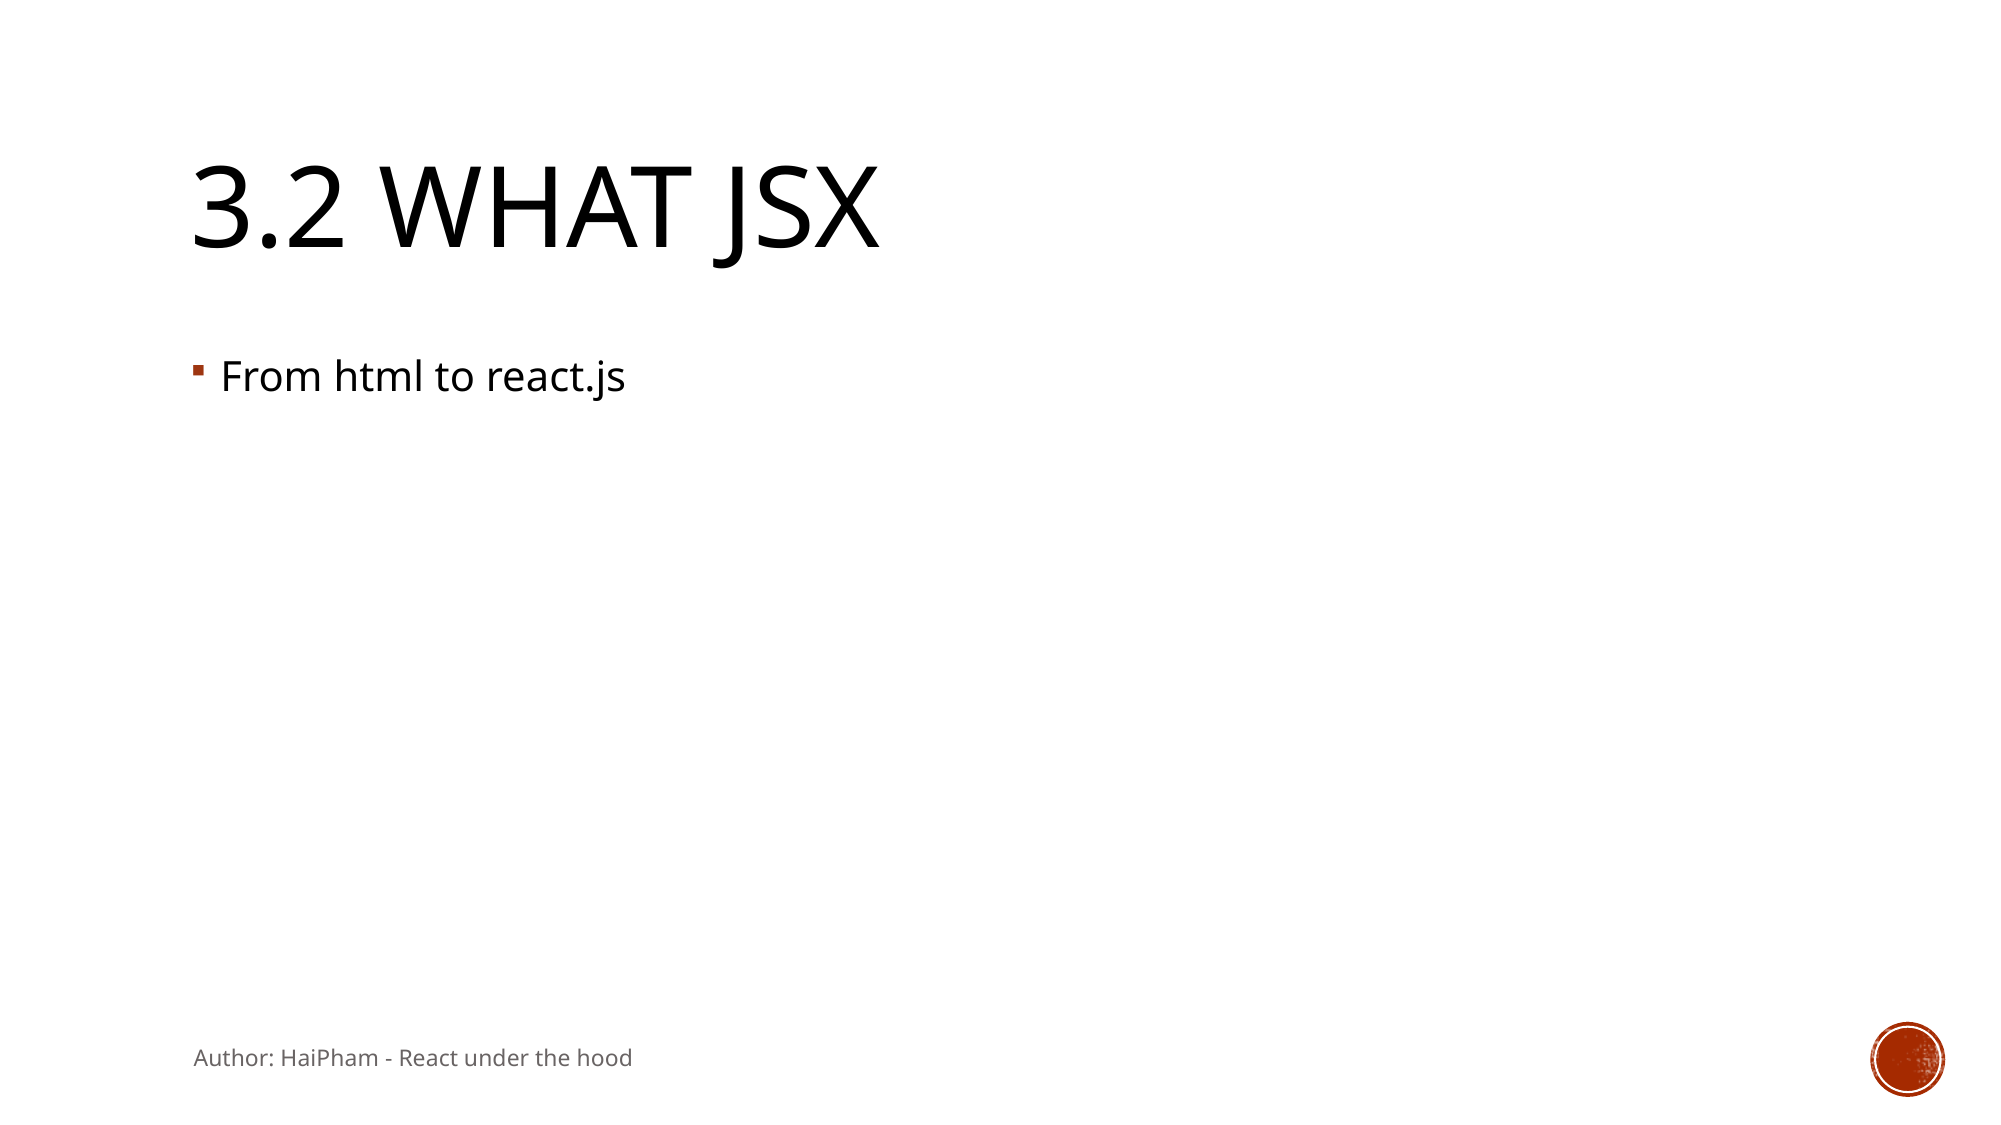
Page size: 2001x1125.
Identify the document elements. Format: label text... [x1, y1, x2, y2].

list From html to react.js [175, 348, 1826, 1013]
title 3.2 What JSX [175, 79, 1826, 344]
footer Author: HaiPham - React under the hood [178, 1028, 1217, 1089]
